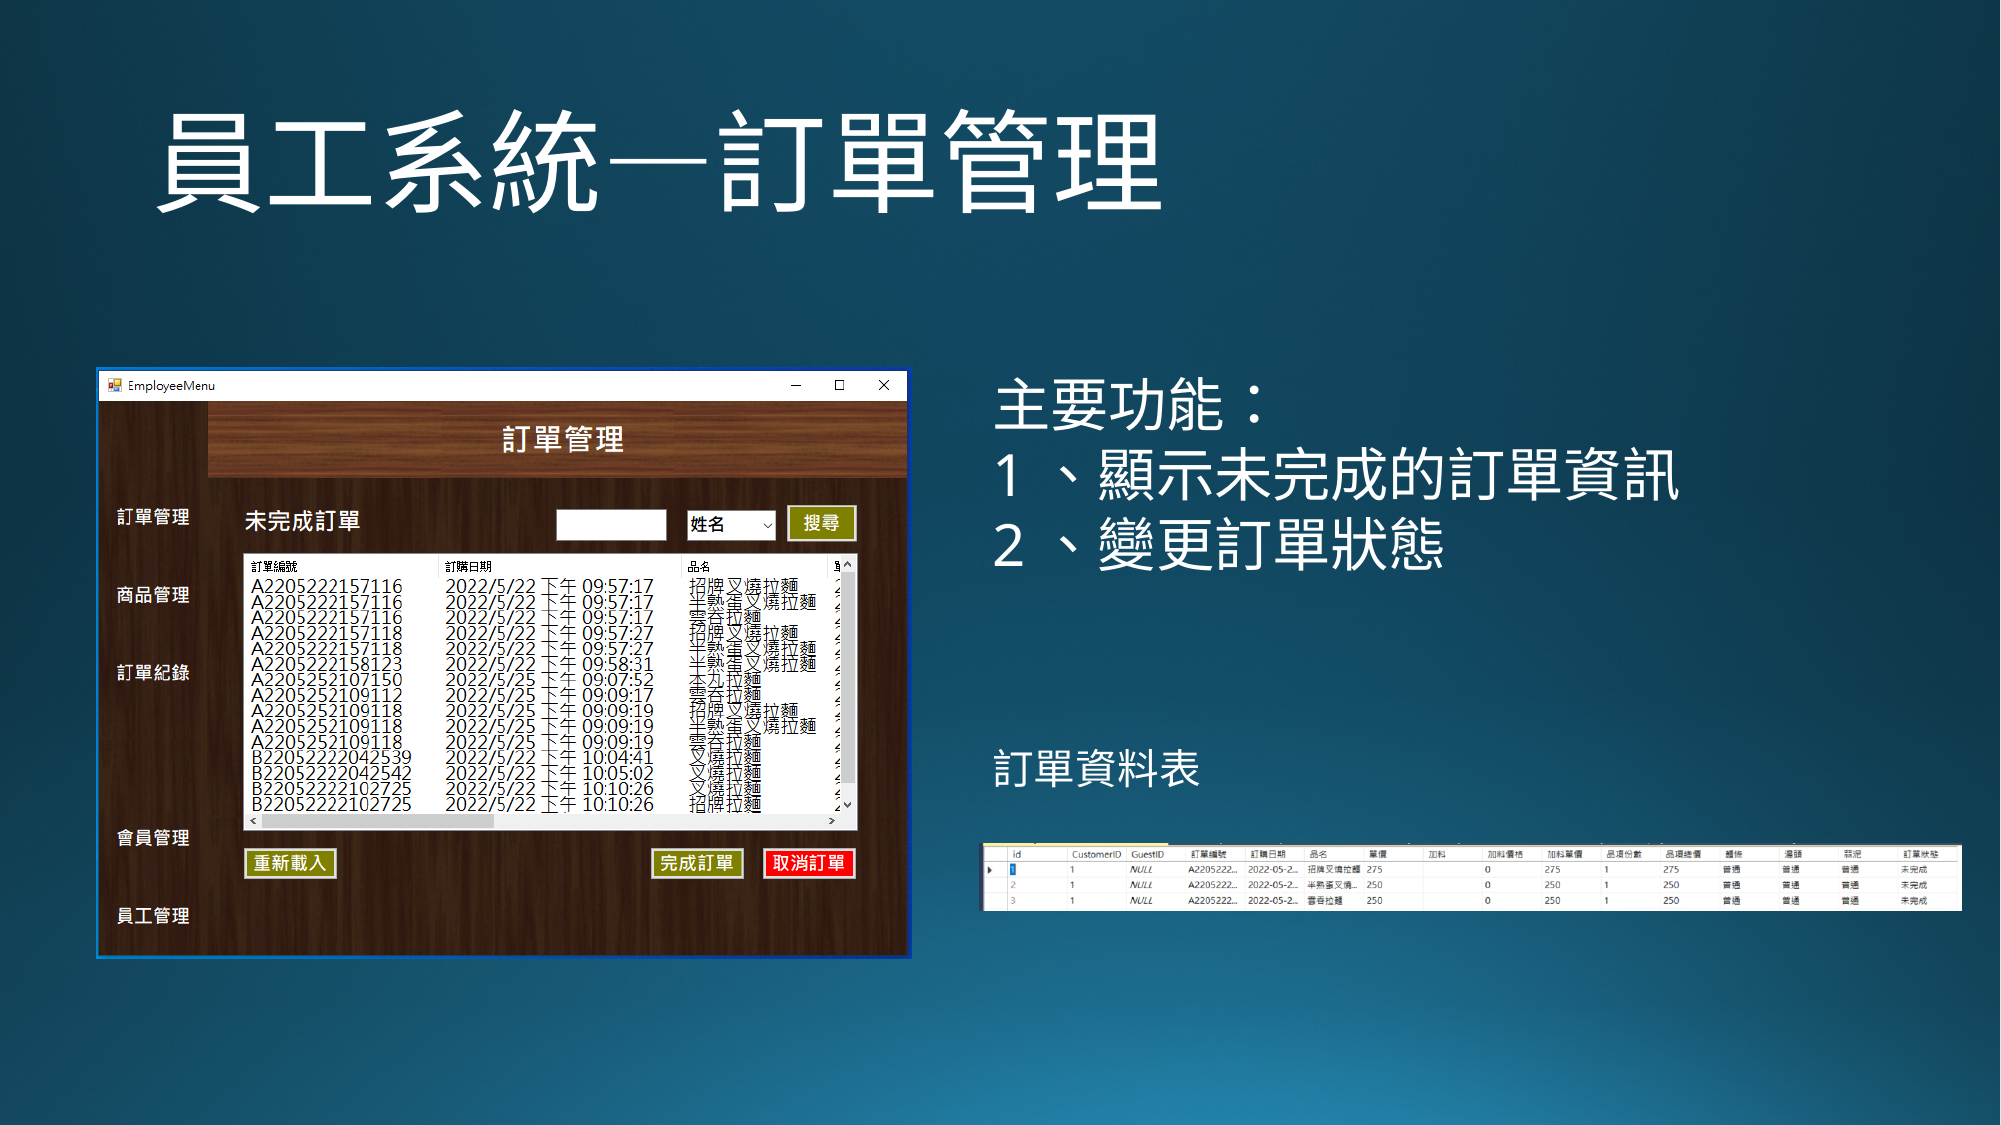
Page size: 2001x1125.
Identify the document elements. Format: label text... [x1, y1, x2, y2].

text_box 訂單資料表 [977, 735, 1434, 800]
text_box 主要功能： 1、顯示未完成的訂單資訊 2、變更訂單狀態 [977, 361, 1794, 586]
title 員工系統—訂單管理 [137, 59, 1863, 278]
picture [0, 0, 2001, 1125]
